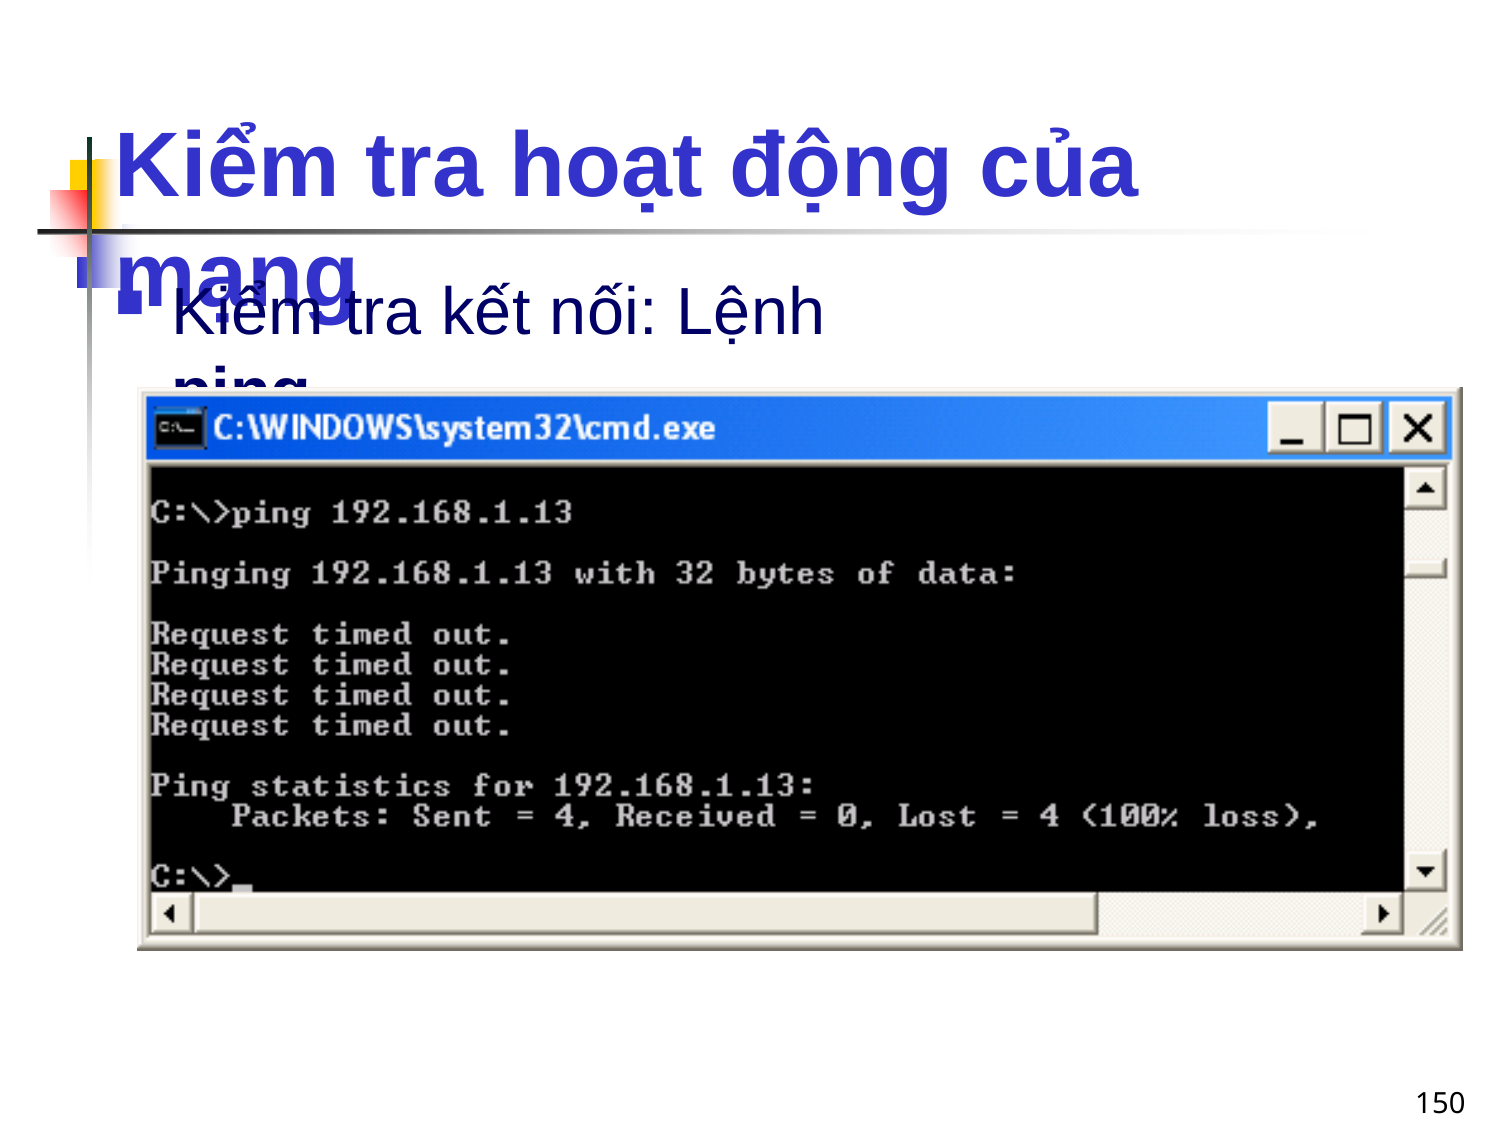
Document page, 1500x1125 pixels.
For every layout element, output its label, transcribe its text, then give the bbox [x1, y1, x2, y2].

picture [37, 137, 113, 588]
text_box Kiểm tra kết nối: Lệnh ping [112, 265, 982, 428]
title Kiểm tra hoạt động của mạng [113, 102, 1408, 326]
picture [137, 387, 1463, 951]
slide_number 150 [1408, 1081, 1469, 1125]
